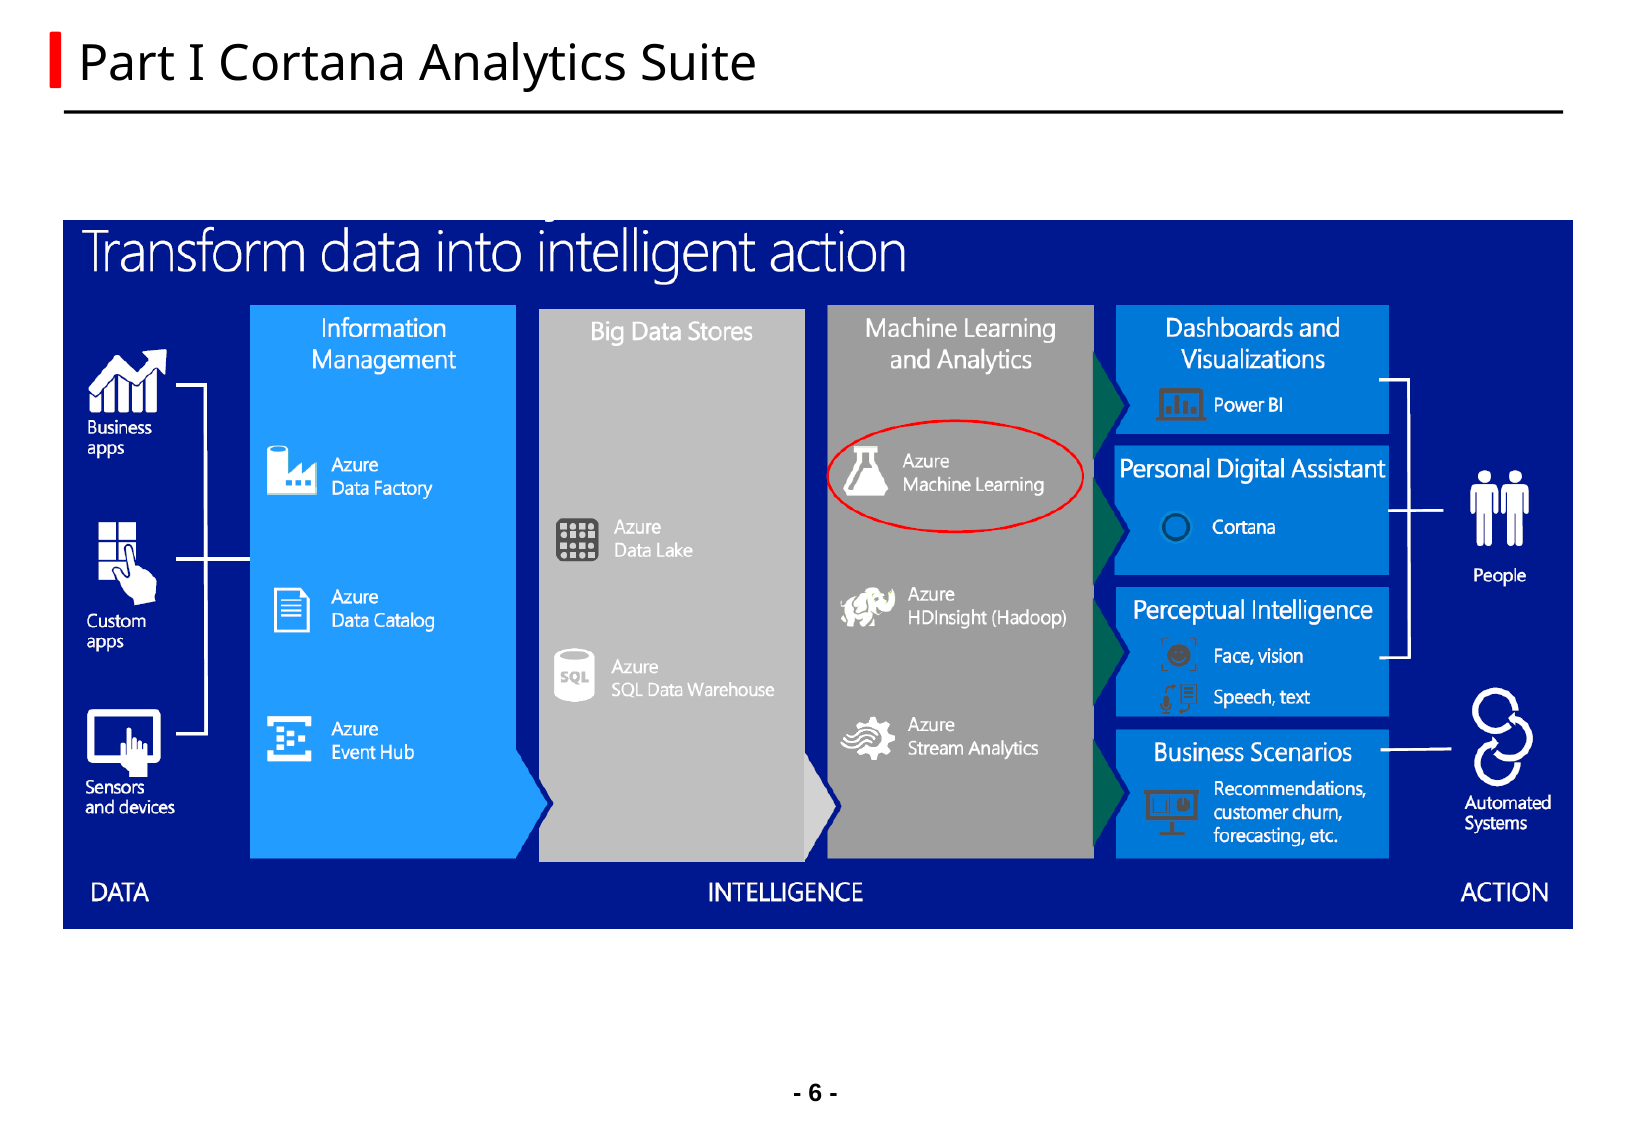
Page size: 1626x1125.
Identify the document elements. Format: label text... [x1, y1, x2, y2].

slide_number - 5 - [577, 1078, 1054, 1105]
picture [63, 220, 1573, 929]
title Part I Cortana Analytics Suite [63, 12, 1573, 98]
